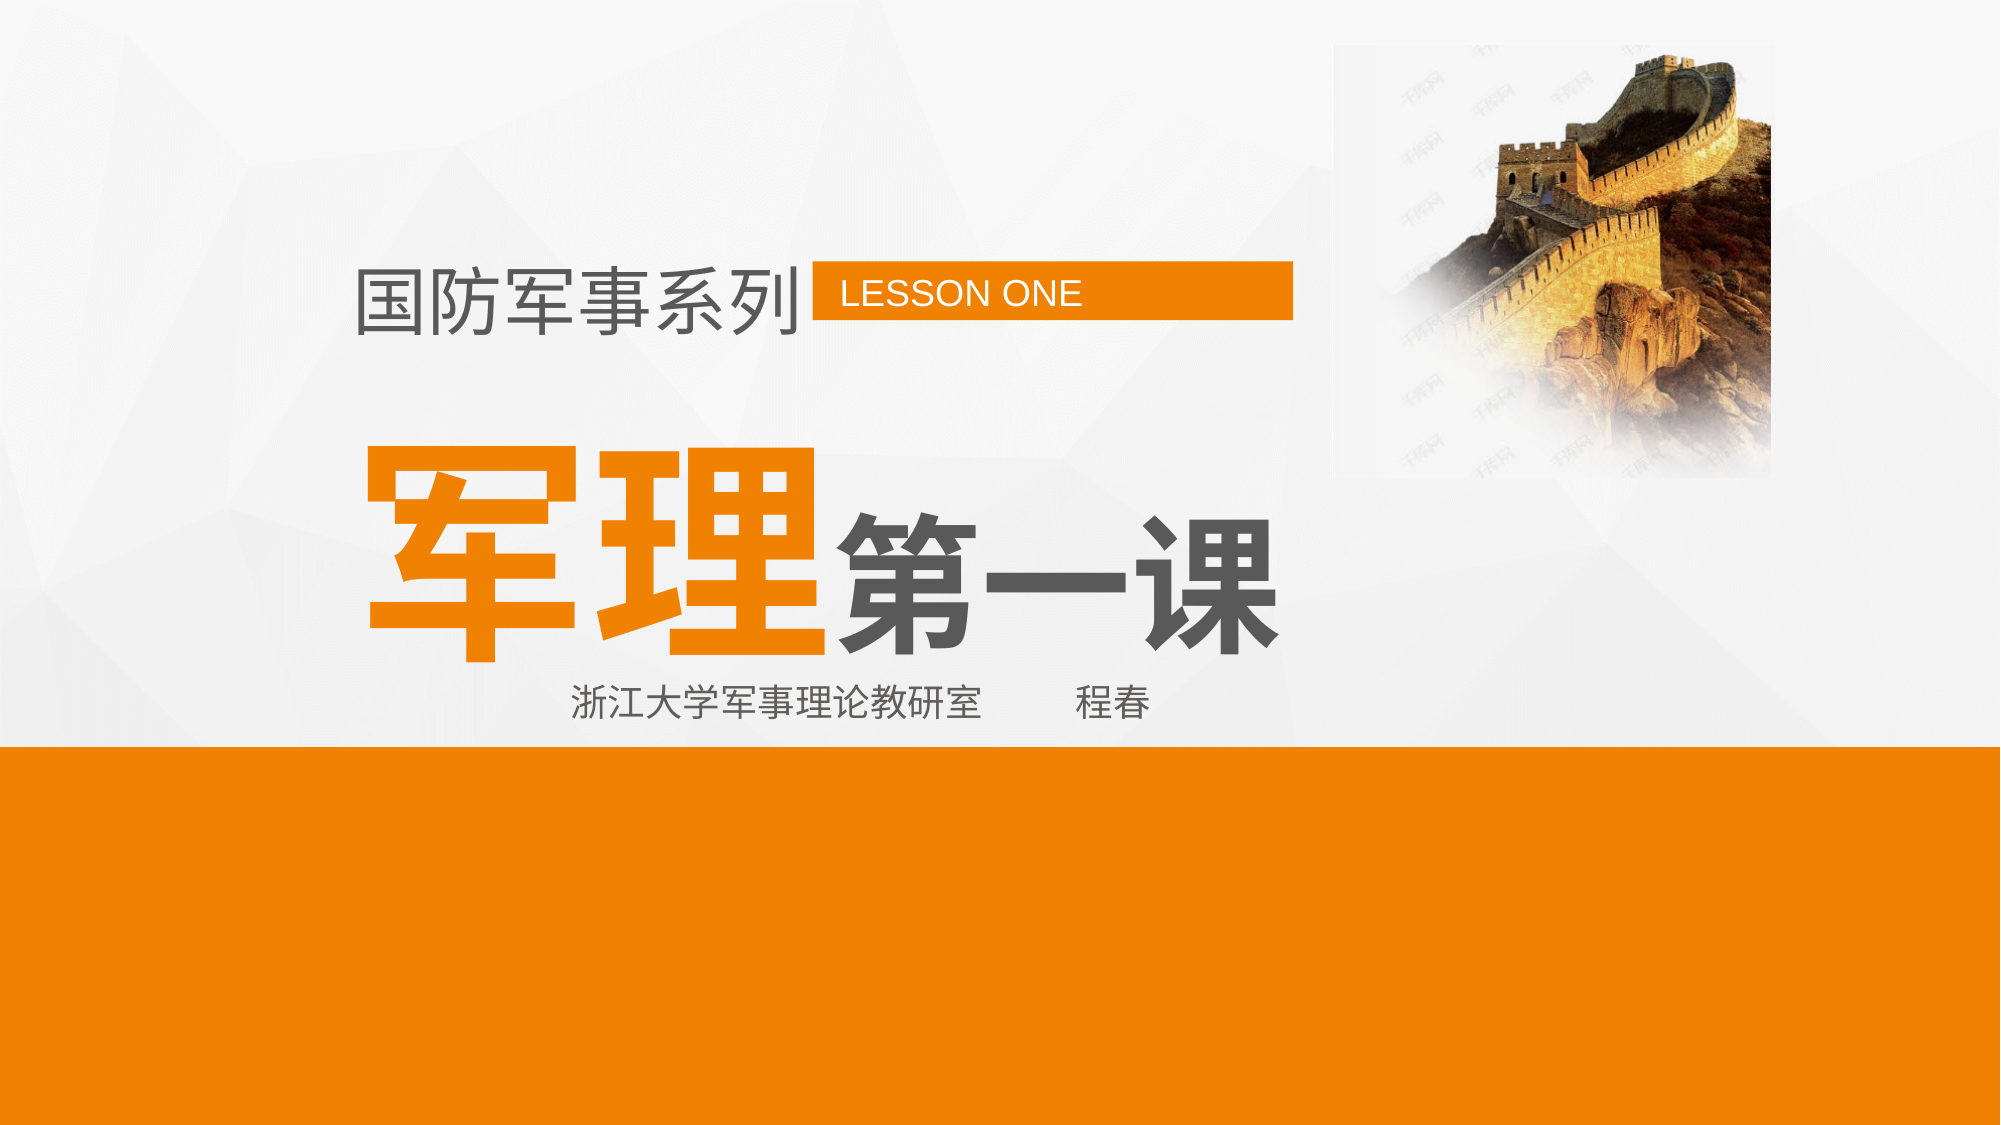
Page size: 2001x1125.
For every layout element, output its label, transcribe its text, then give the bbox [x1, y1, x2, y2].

text_box 浙江大学军事理论教研室 程春 [555, 671, 1721, 732]
picture [1332, 45, 1775, 478]
text_box [0, 746, 2000, 1125]
text_box [812, 260, 1294, 321]
text_box LESSON ONE [824, 261, 1099, 322]
text_box 国防军事系列 军理第一课 [337, 229, 1297, 697]
